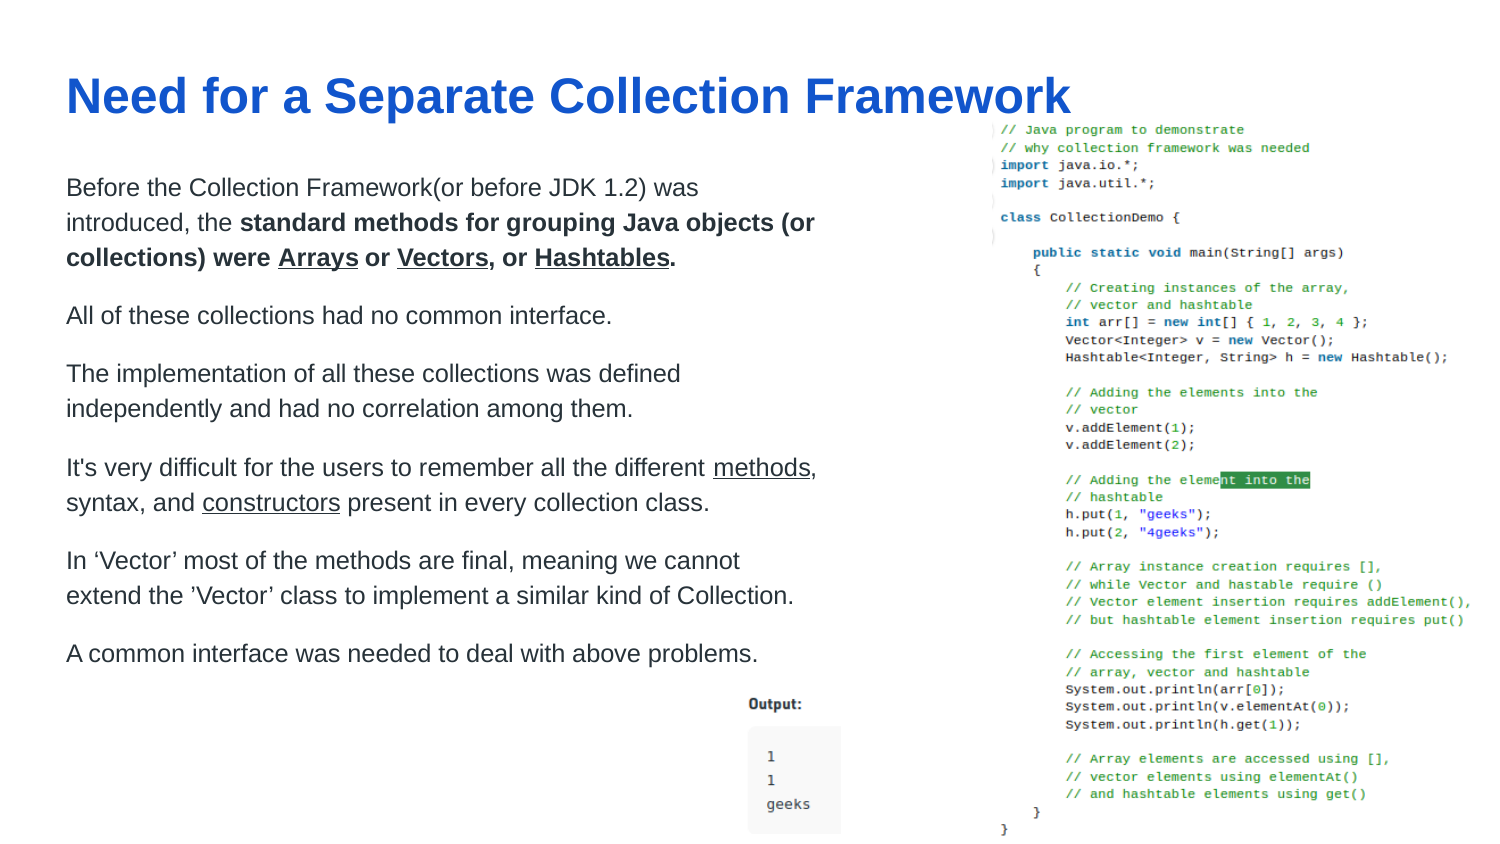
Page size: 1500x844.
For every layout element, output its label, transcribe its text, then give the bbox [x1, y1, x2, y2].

title Need for a Separate Collection Framework [51, 48, 1449, 142]
list Before the Collection Framework(or before JDK 1.2) was introduced, the standard methods for grouping Java objects (or collections) were Arrays or Vectors, or Hashtables. All of these collections had no common interface. The implementation of all these collections was defined independently and had no correlation among them. It's very difficult for the users to remember all the different methods, syntax, and constructors present in every collection class. In ‘Vector’ most of the methods are final, meaning we cannot extend the ’Vector’ class to implement a similar kind of Collection. A common interface was needed to deal with above problems. [51, 151, 833, 712]
picture [740, 689, 841, 834]
picture [991, 118, 1474, 839]
